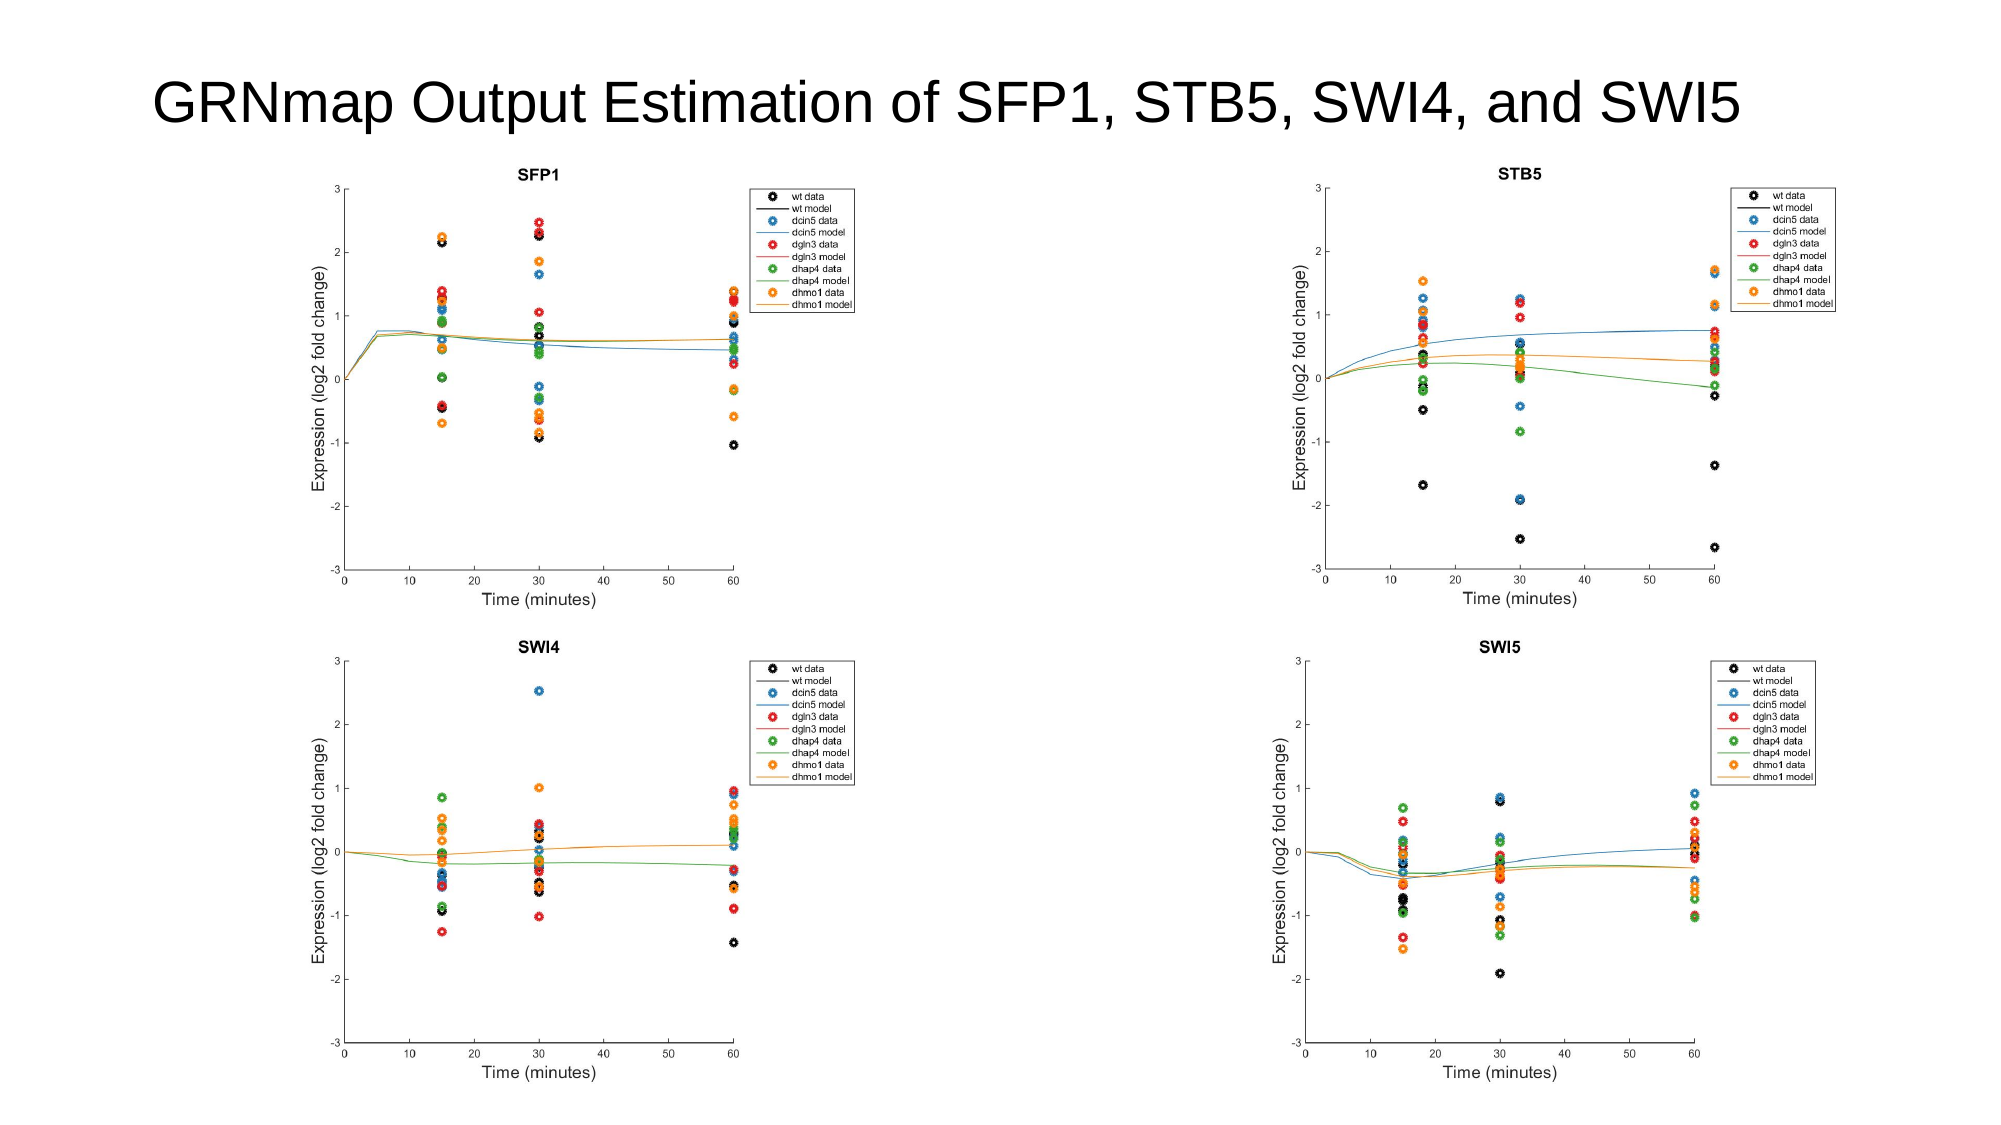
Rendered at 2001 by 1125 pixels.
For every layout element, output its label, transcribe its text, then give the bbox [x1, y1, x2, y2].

title GRNmap Output Estimation of SFP1, STB5, SWI4, and SWI5 [137, 59, 1863, 147]
picture [1240, 626, 1863, 1094]
picture [1260, 153, 1883, 620]
picture [279, 154, 902, 621]
picture [279, 626, 902, 1094]
